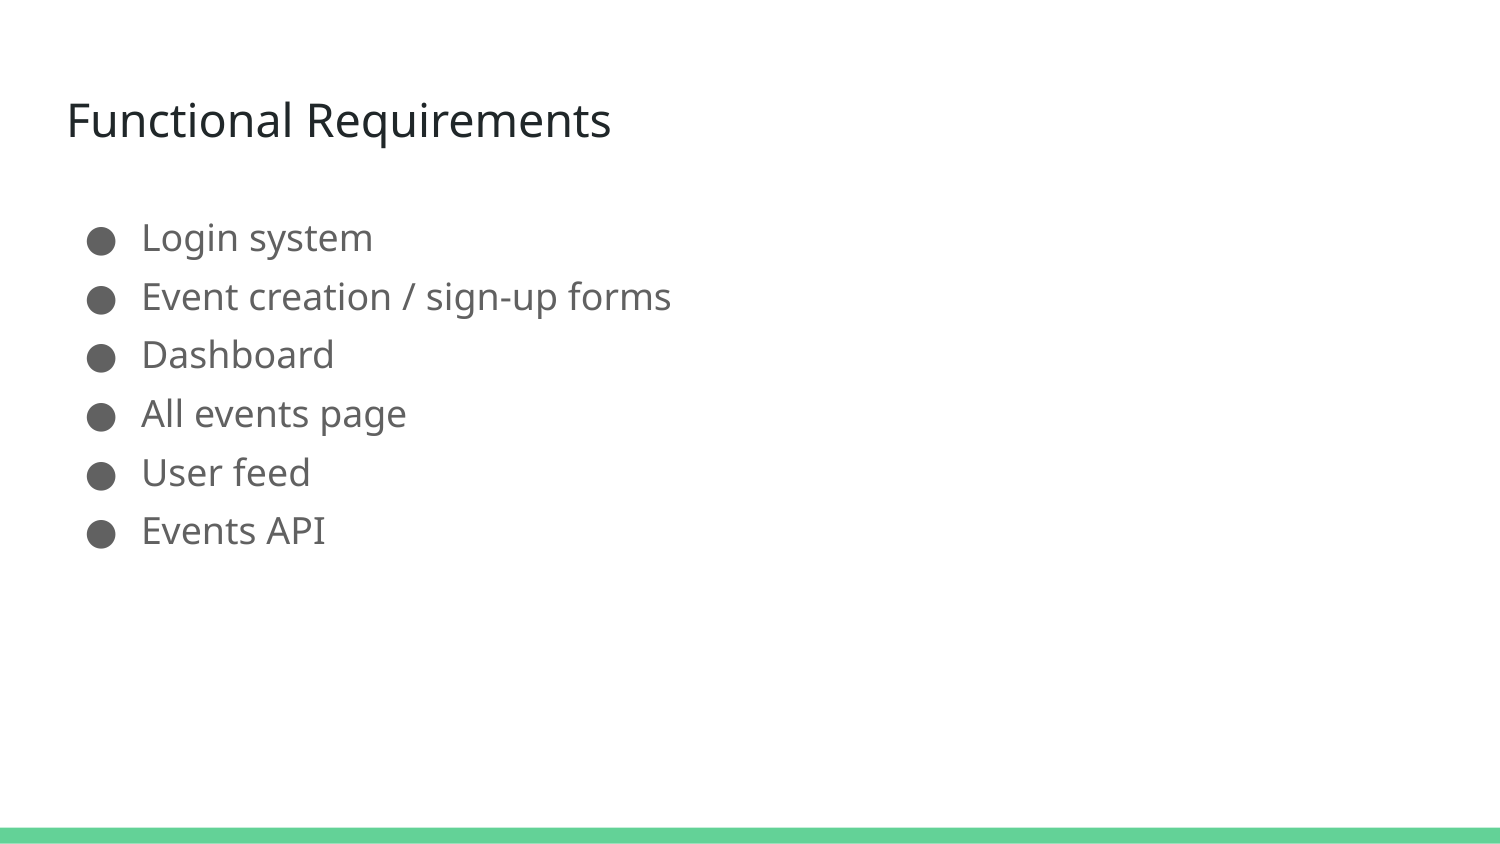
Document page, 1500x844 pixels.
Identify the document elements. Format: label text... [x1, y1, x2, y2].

list Login system Event creation / sign-up forms Dashboard All events page User feed Events API [51, 189, 1449, 750]
title Functional Requirements [51, 72, 1449, 167]
